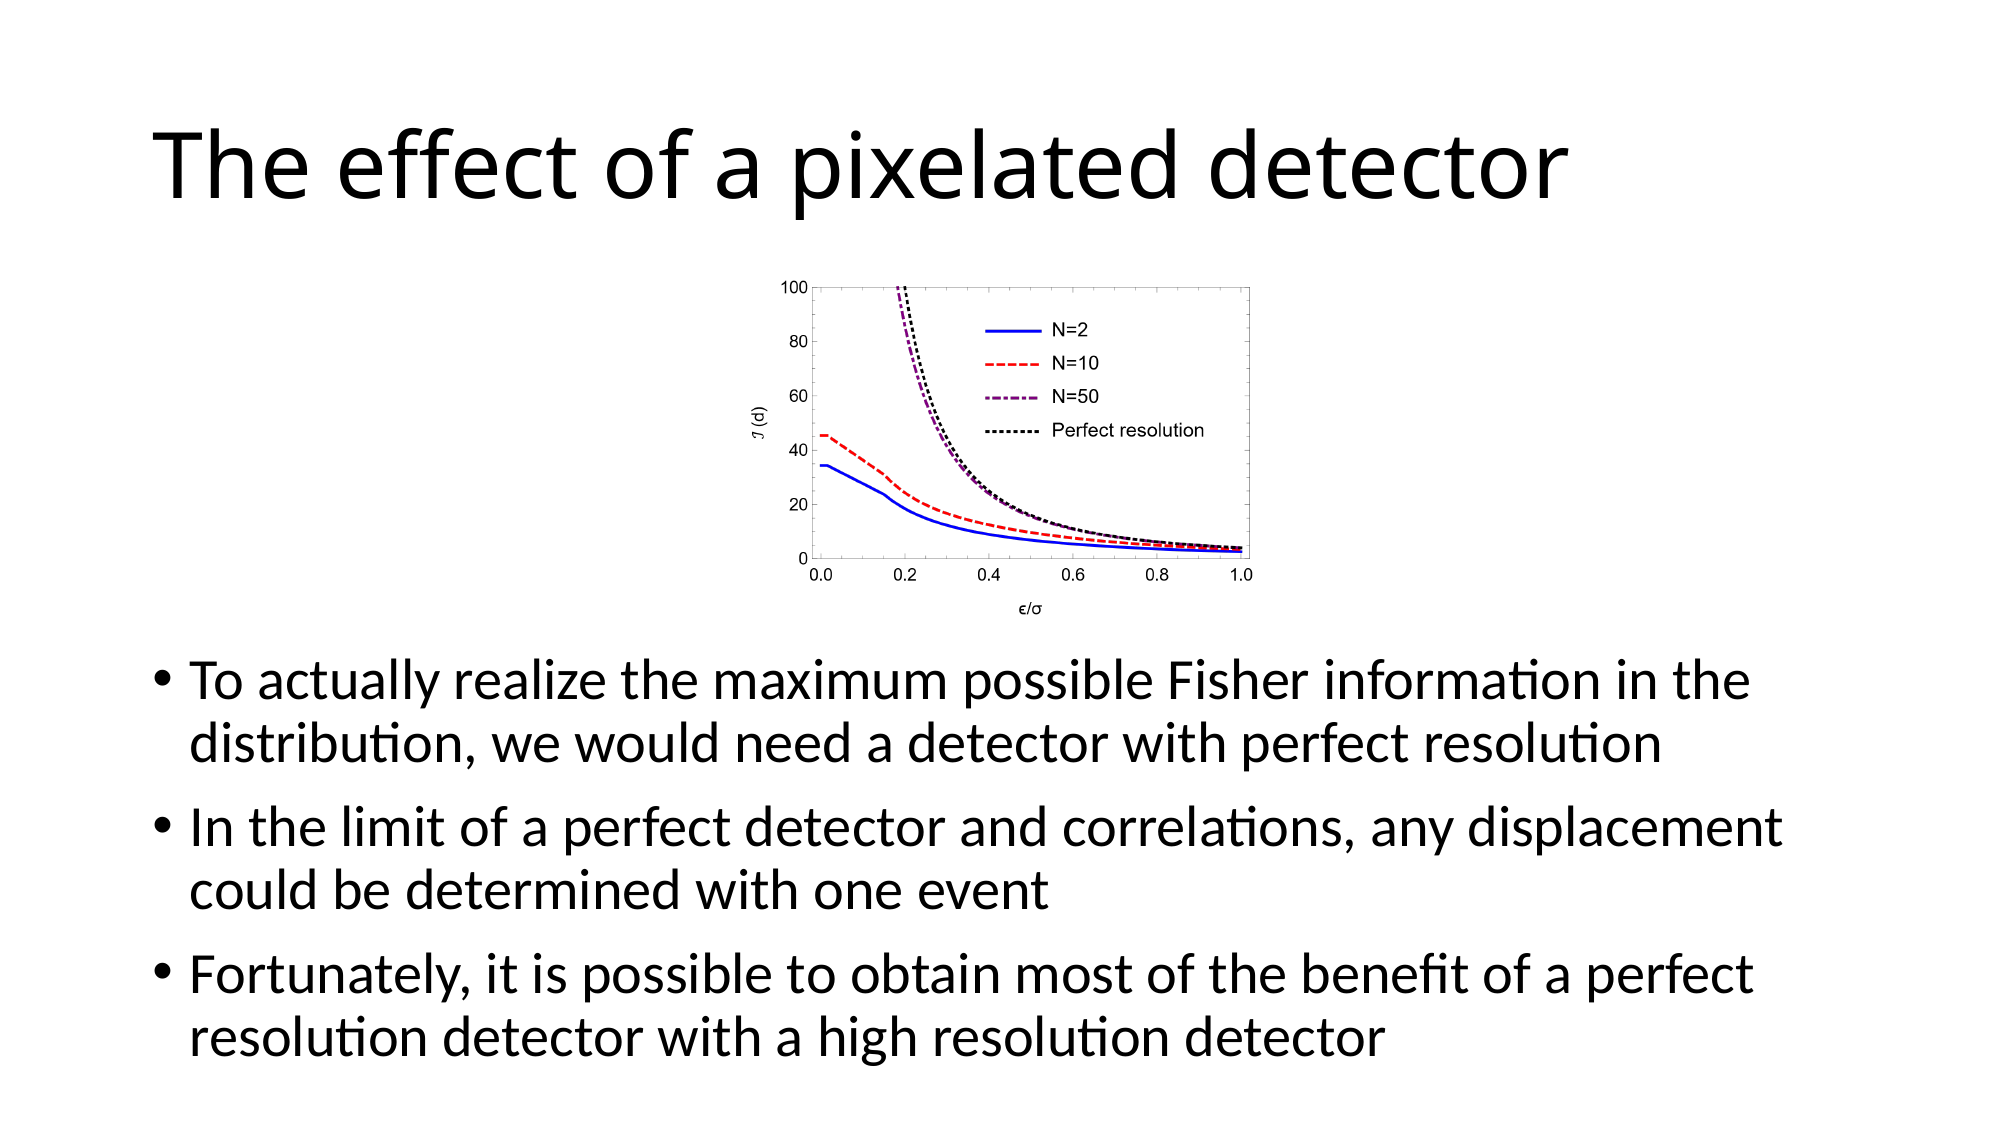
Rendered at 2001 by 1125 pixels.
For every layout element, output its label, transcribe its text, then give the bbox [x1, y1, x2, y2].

title The effect of a pixelated detector [137, 59, 1863, 278]
picture [746, 277, 1254, 622]
list To actually realize the maximum possible Fisher information in the distribution, we would need a detector with perfect resolution In the limit of a perfect detector and correlations, any displacement could be determined with one event Fortunately, it is possible to obtain most of the benefit of a perfect resolution detector with a high resolution detector [137, 641, 1863, 1125]
